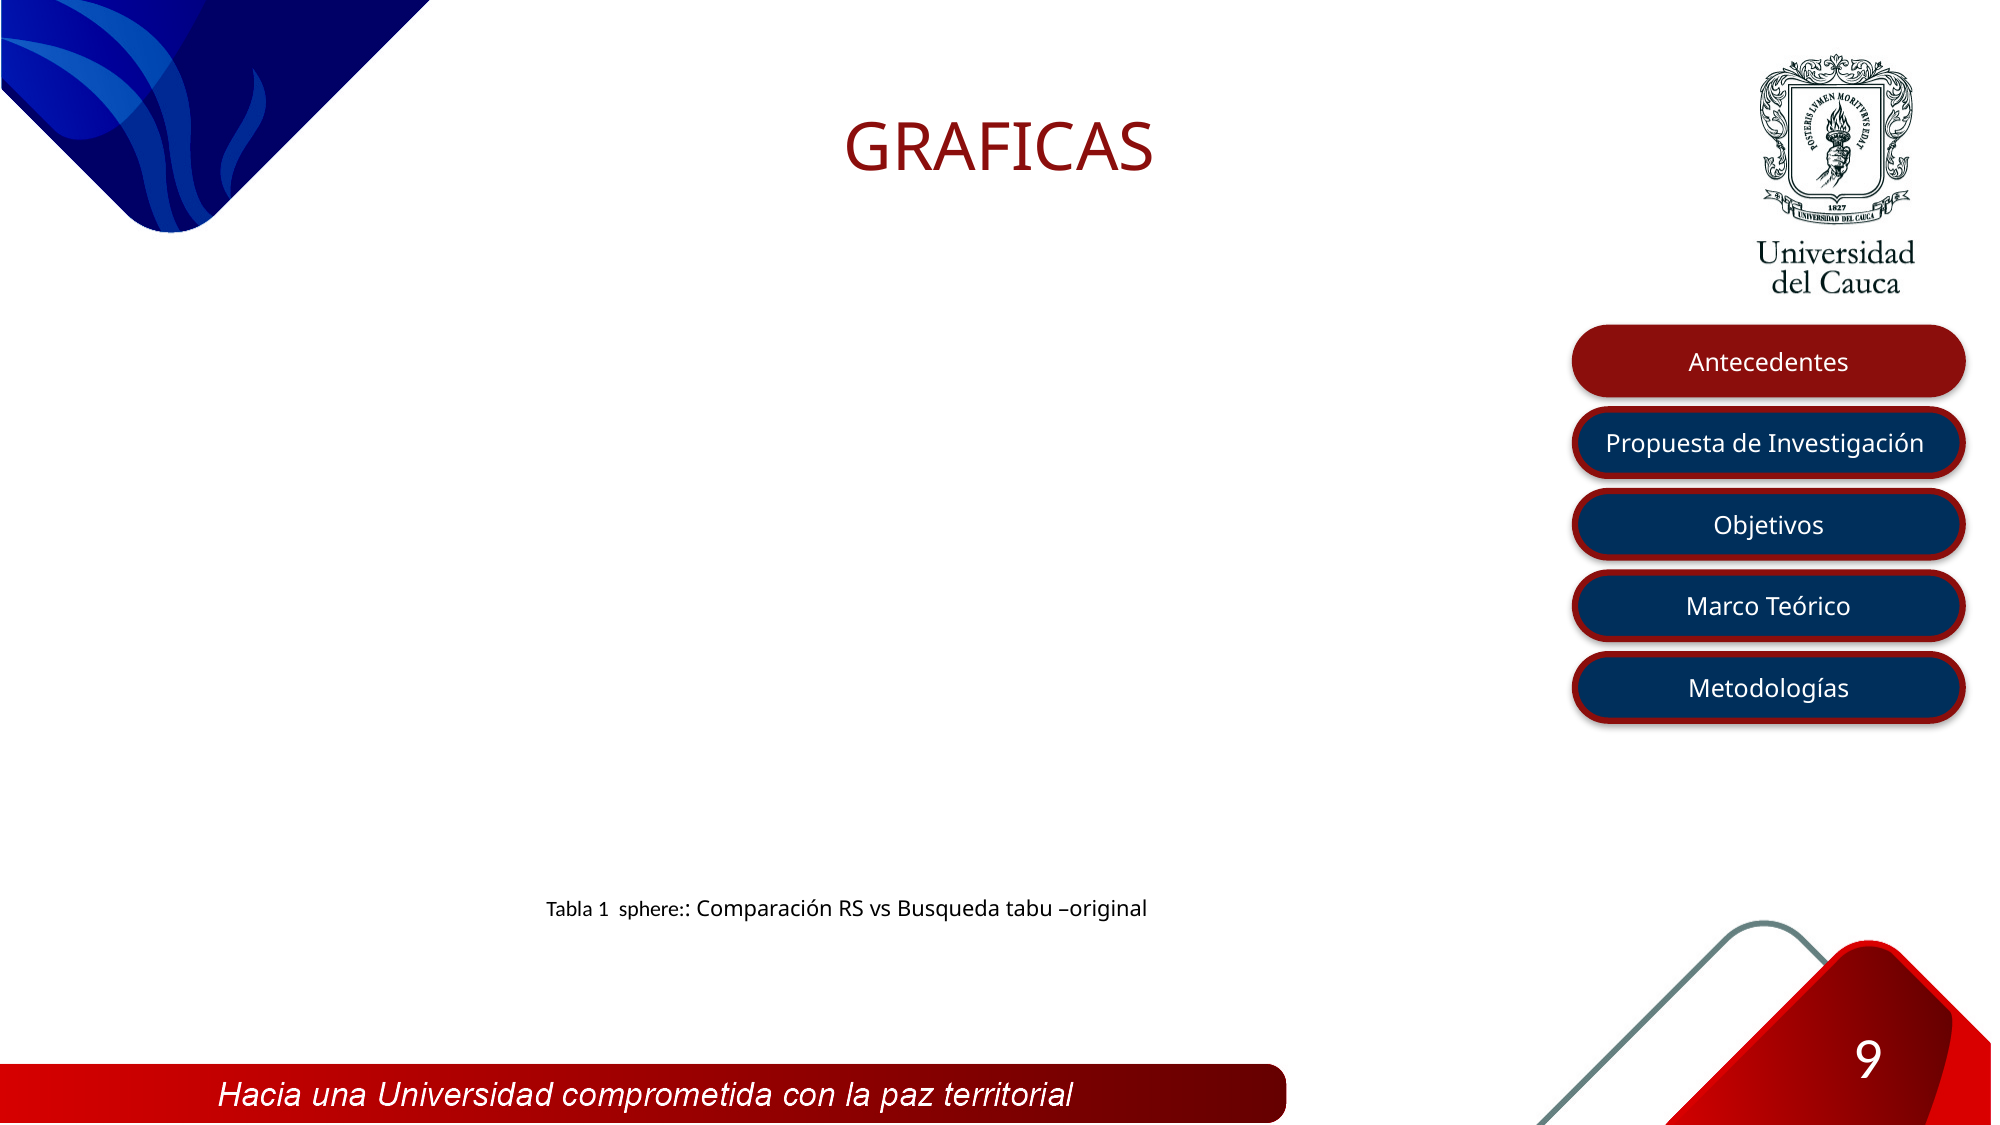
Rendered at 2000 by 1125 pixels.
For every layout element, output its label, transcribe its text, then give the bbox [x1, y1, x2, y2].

text_box Tabla 1 sphere:: Comparación RS vs Busqueda tabu –original [531, 886, 1174, 928]
slide_number 9 [1838, 1025, 1896, 1086]
text_box Metodologías [1574, 653, 1964, 722]
text_box Propuesta de Investigación [1574, 408, 1964, 477]
list [123, 237, 1838, 969]
text_box Objetivos [1574, 490, 1964, 559]
text_box Marco Teórico [1574, 571, 1964, 640]
title GRAFICAS [99, 50, 1900, 238]
text_box Antecedentes [1574, 326, 1964, 396]
picture [0, 0, 2000, 1125]
